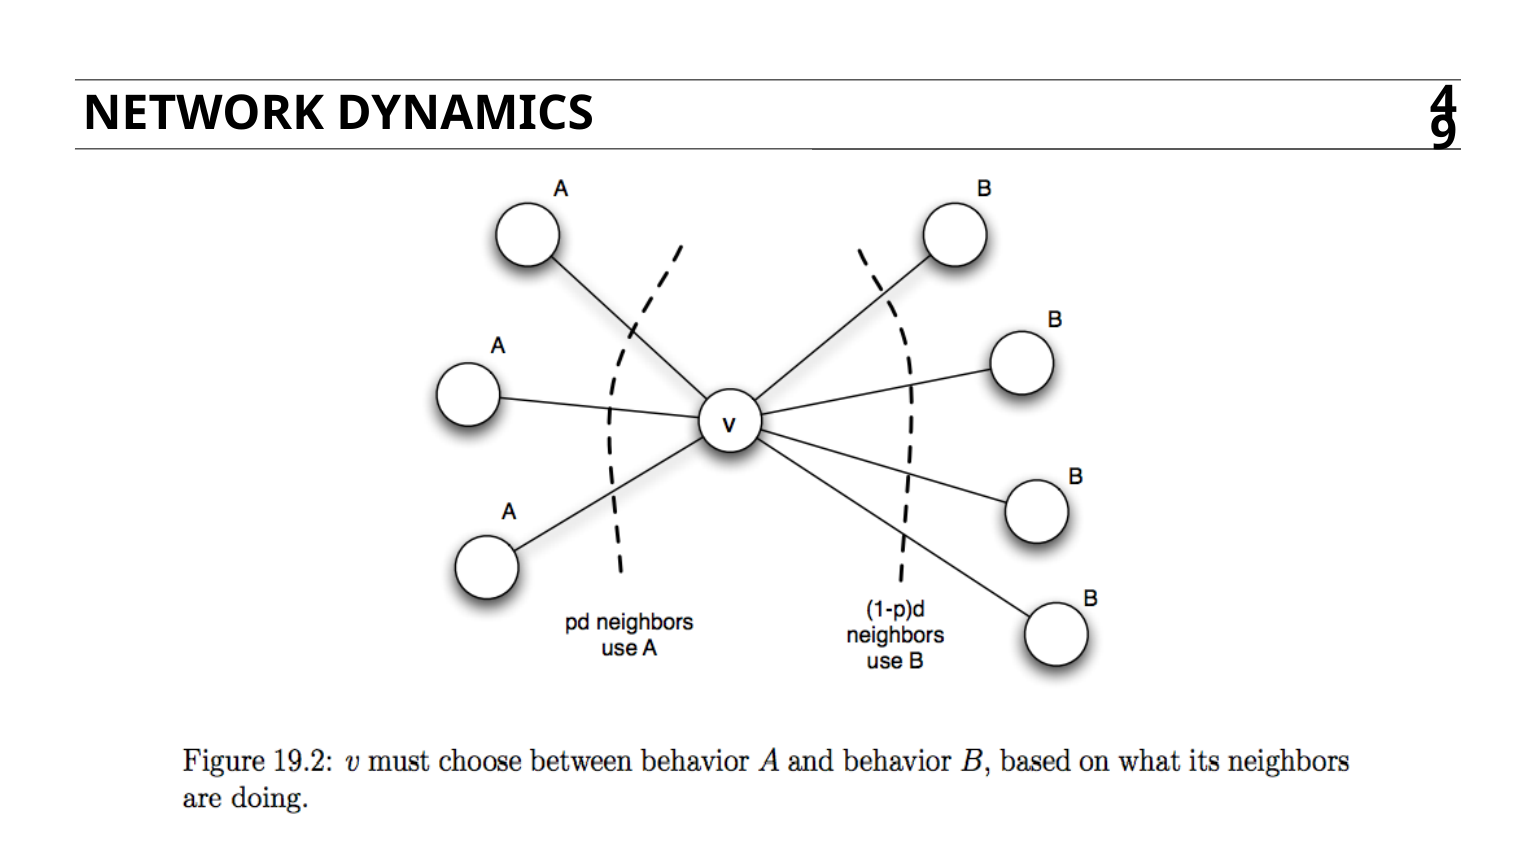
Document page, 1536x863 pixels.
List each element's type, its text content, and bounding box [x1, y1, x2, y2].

list Network dynamics [67, 81, 1118, 132]
slide_number 49 [1419, 86, 1461, 138]
picture [158, 159, 1378, 832]
